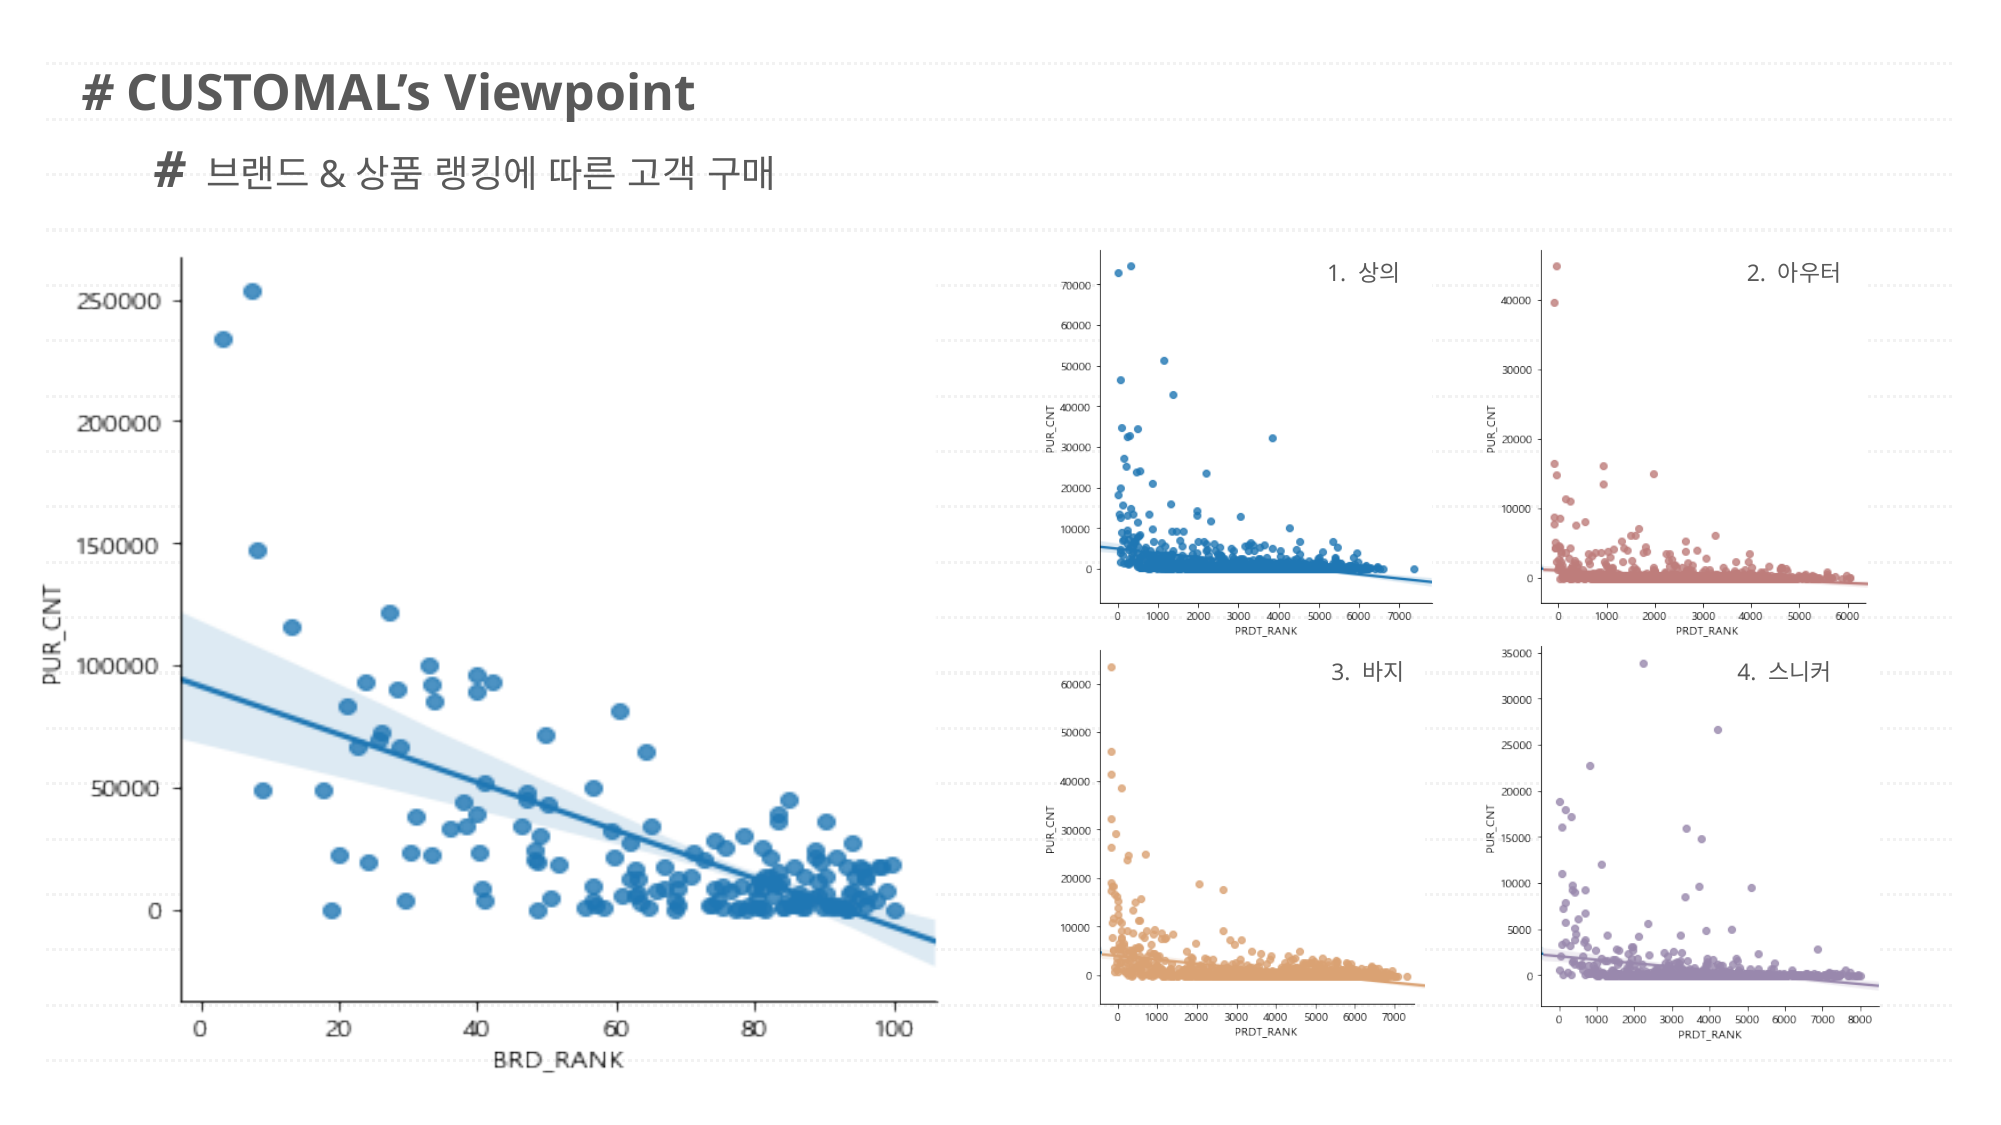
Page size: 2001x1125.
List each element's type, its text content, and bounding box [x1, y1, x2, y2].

picture [1036, 242, 1439, 1045]
text_box # 브랜드&상품 랭킹에 따른 고객 구매 [138, 130, 2000, 206]
text_box # CUSTOMAL’s Viewpoint [66, 53, 1945, 129]
picture [1477, 242, 1887, 1049]
picture [22, 242, 953, 1088]
